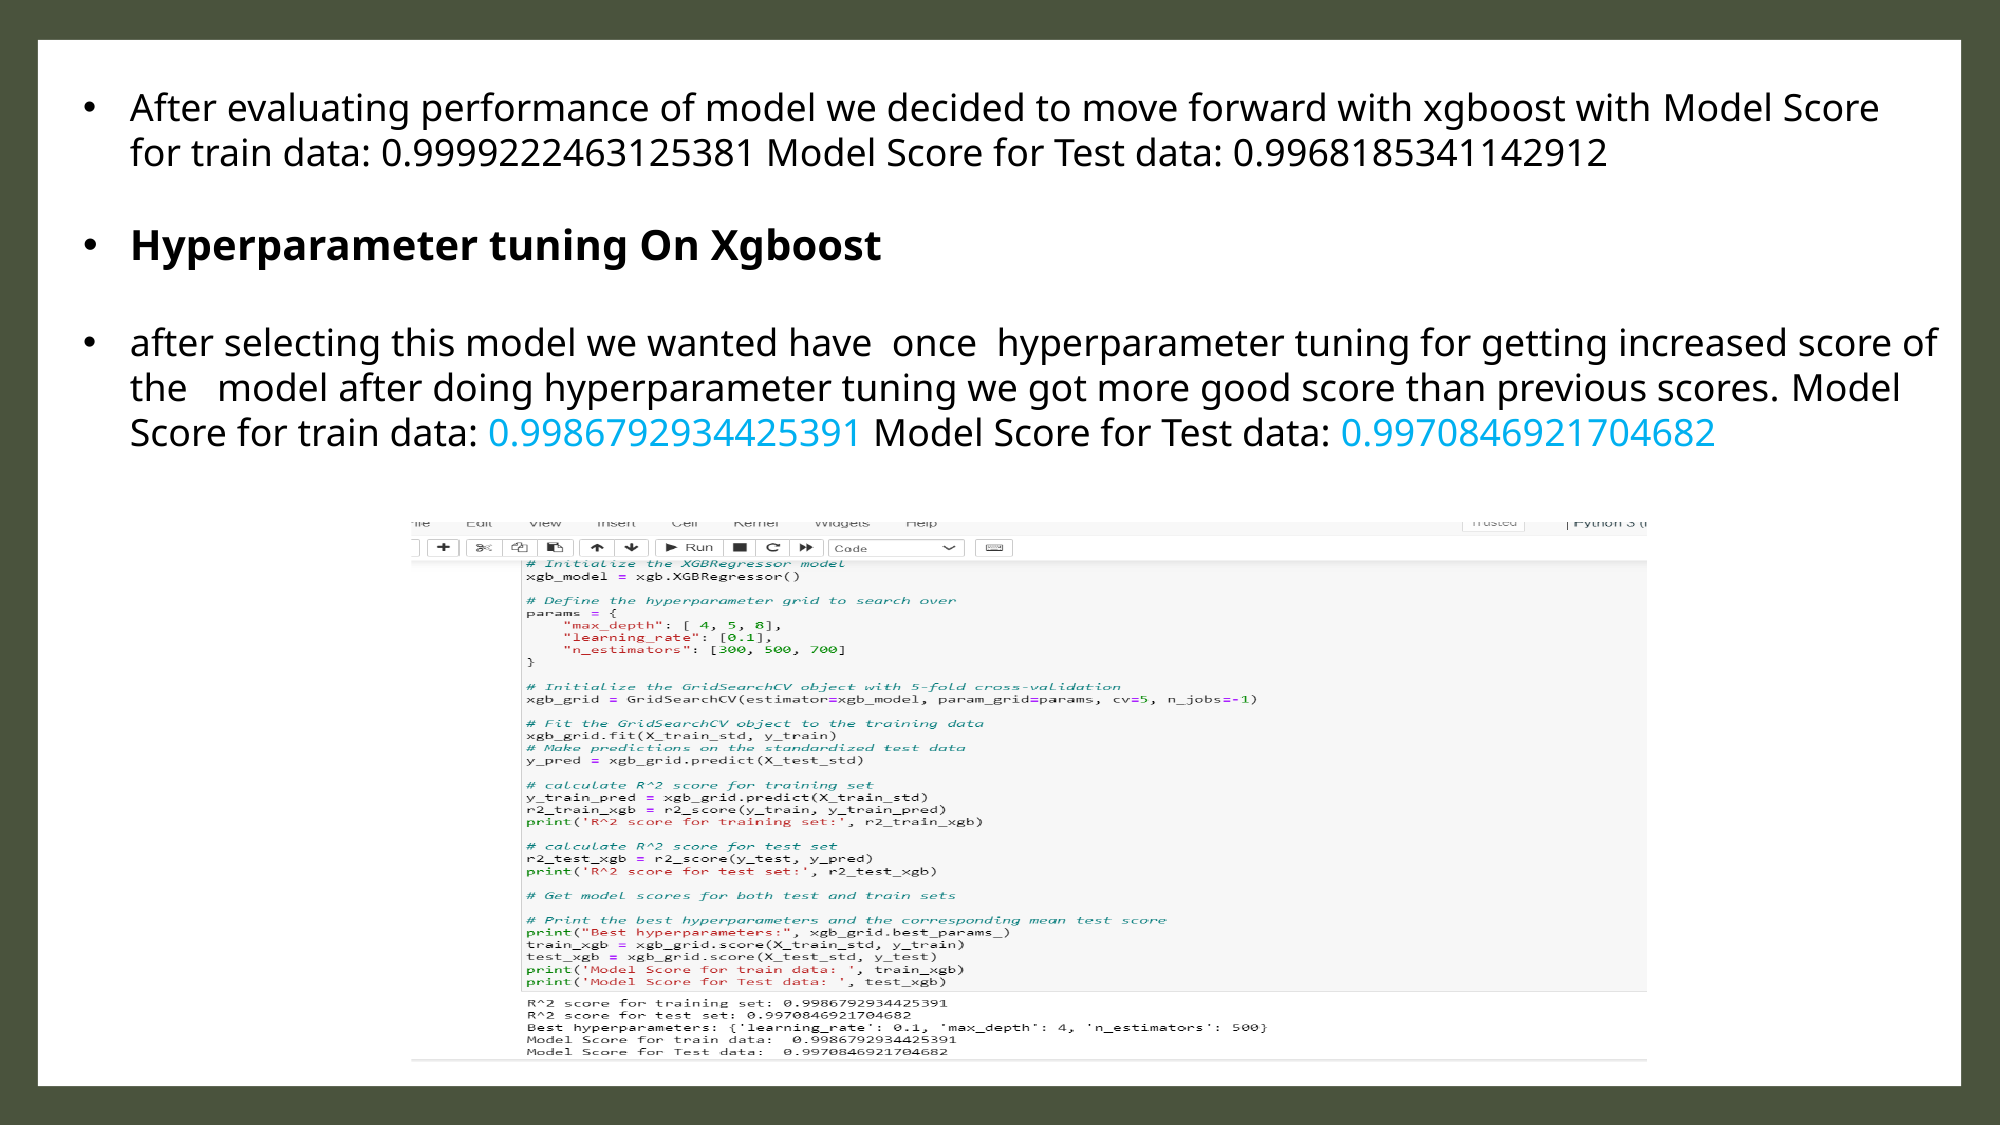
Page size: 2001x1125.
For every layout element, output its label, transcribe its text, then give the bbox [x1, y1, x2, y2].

picture [410, 522, 1648, 1062]
text_box After evaluating performance of model we decided to move forward with xgboost with Model Score for train data: 0.9999222463125381 Model Score for Test data: 0.9968185341142912 Hyperparameter tuning On Xgboost after selecting this model we wanted have once hyperparameter tuning for getting increased score of the model after doing hyperparameter tuning we got more good score than previous scores. Model Score for train data: 0.9986792934425391 Model Score for Test data: 0.9970846921704682 [68, 76, 1955, 597]
